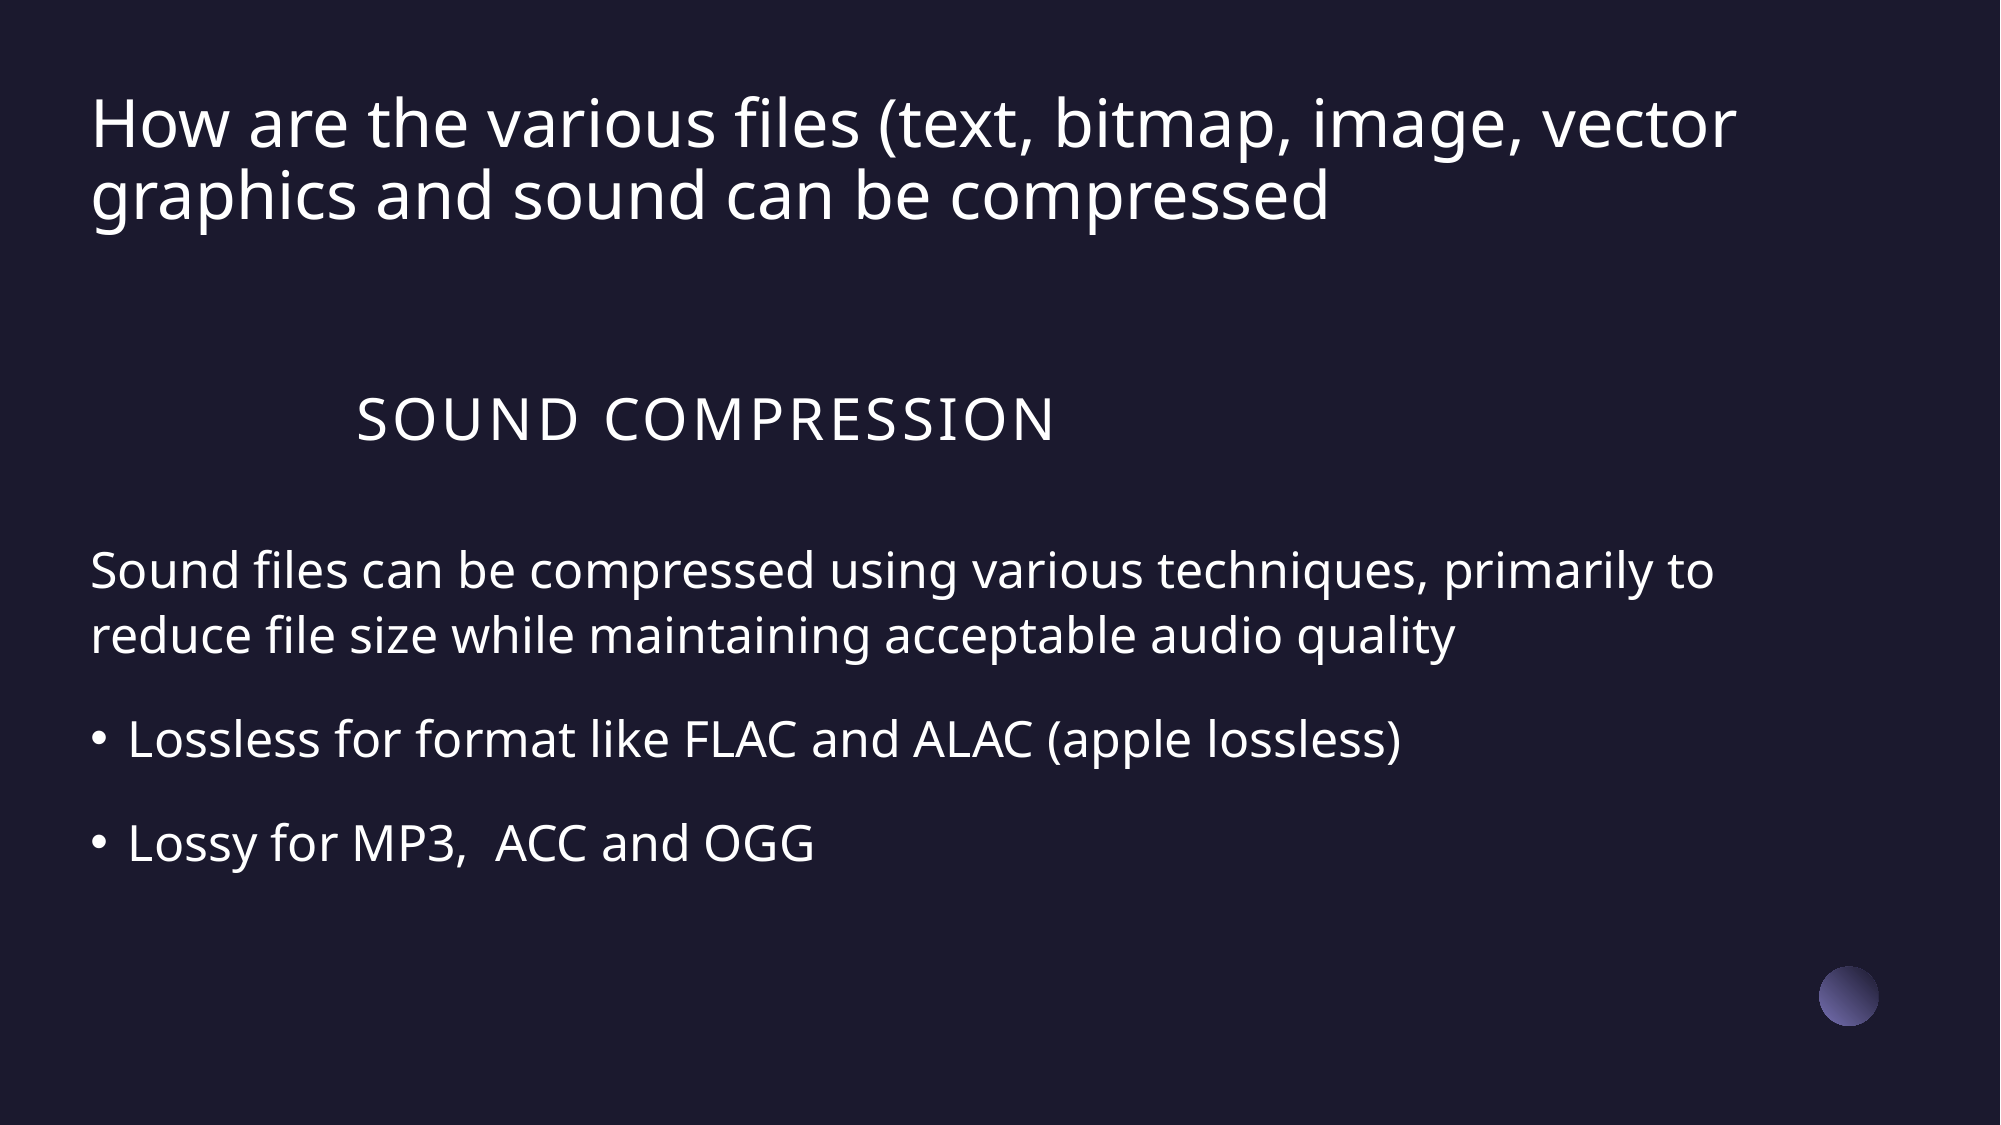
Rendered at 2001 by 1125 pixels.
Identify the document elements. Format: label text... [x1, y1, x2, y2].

text_box Sound compression [260, 364, 1153, 453]
title How are the various files (text, bitmap, image, vector graphics and sound can be compressed [90, 90, 1911, 309]
list Sound files can be compressed using various techniques, primarily to reduce file size while maintaining acceptable audio quality Lossless for format like FLAC and ALAC (apple lossless) Lossy for MP3, ACC and OGG [90, 532, 1811, 1000]
